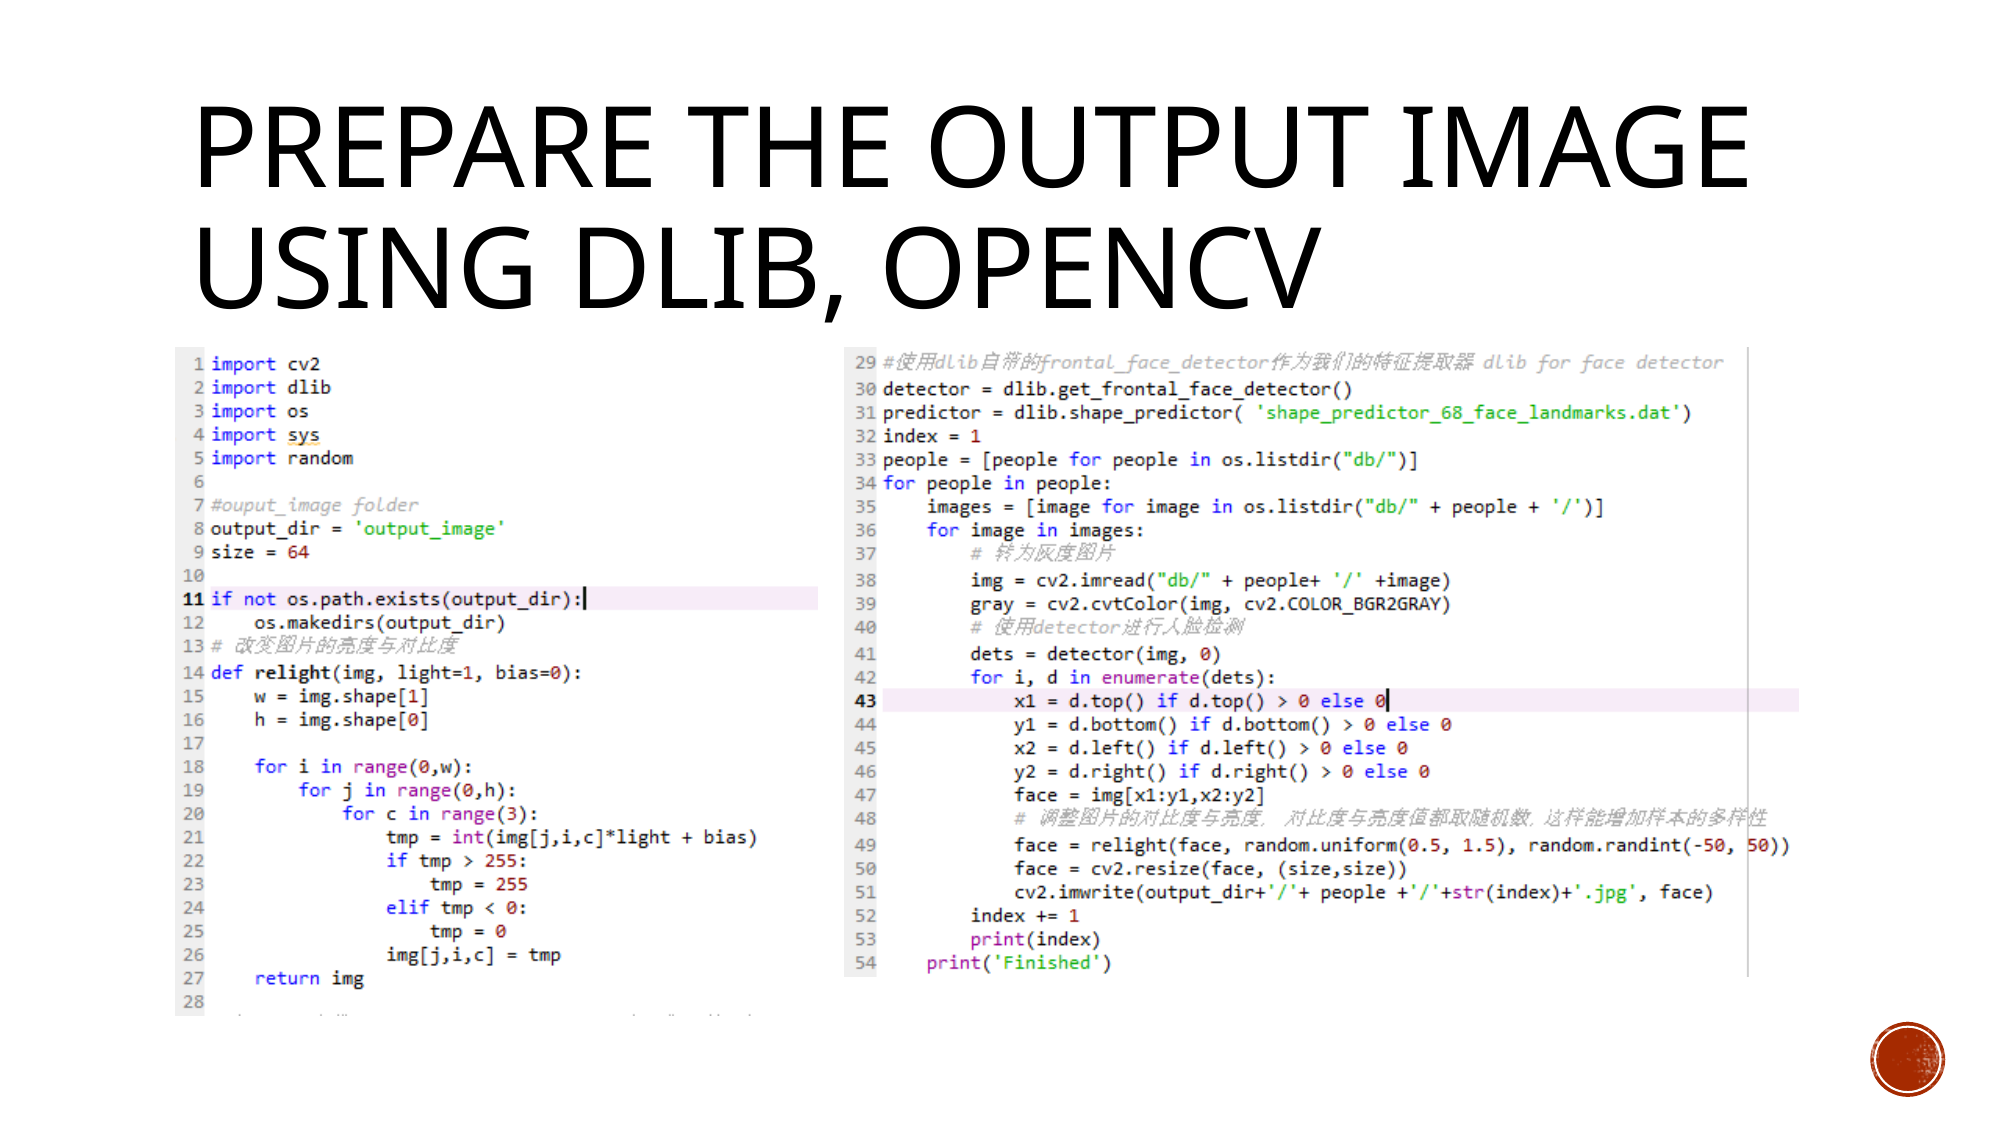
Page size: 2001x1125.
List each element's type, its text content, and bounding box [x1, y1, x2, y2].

picture [844, 347, 1799, 977]
title Prepare the output image using dlib, opencv [175, 79, 1826, 344]
picture [175, 347, 818, 1016]
